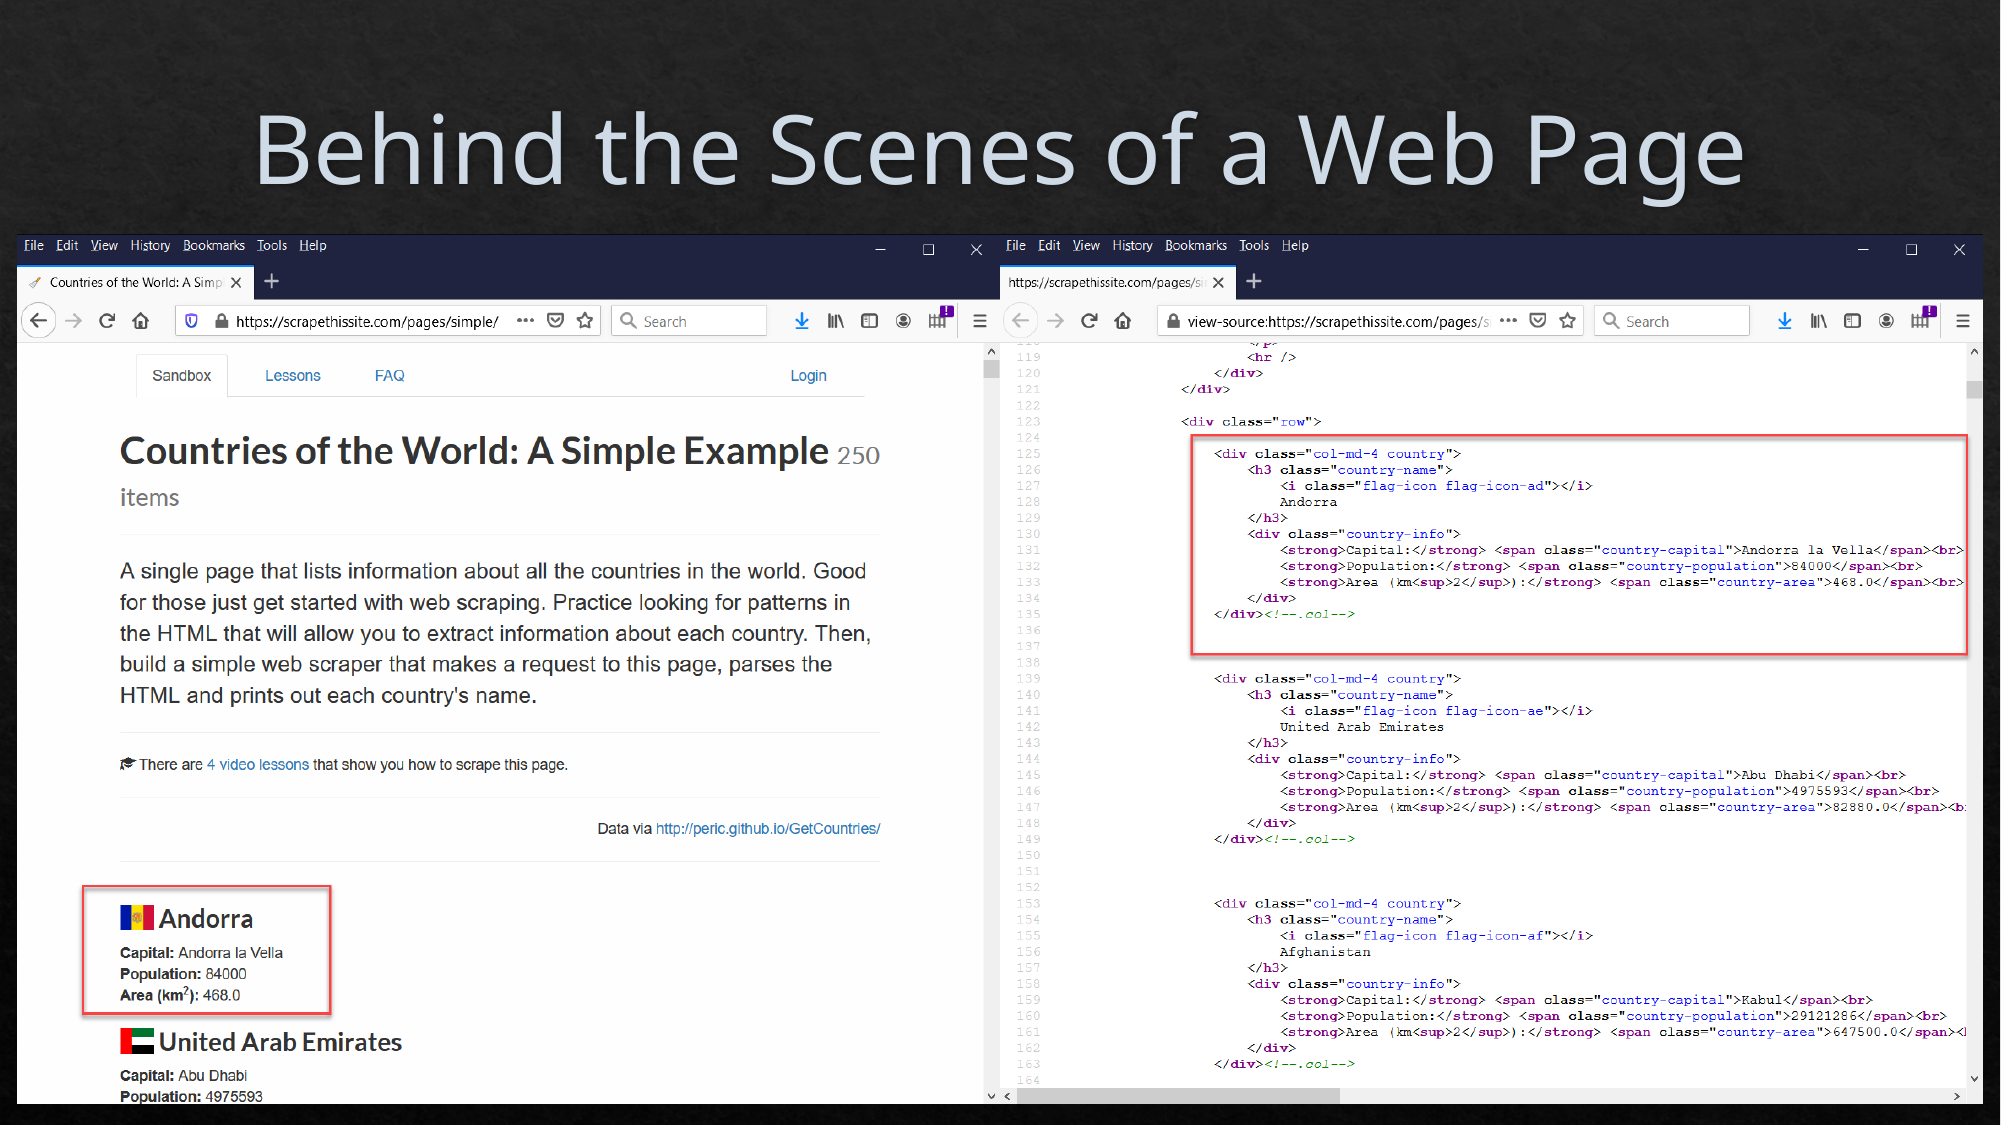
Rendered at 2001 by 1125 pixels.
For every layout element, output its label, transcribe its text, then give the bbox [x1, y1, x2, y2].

title Behind the Scenes of a Web Page [150, 50, 1850, 230]
picture [17, 234, 1983, 1104]
